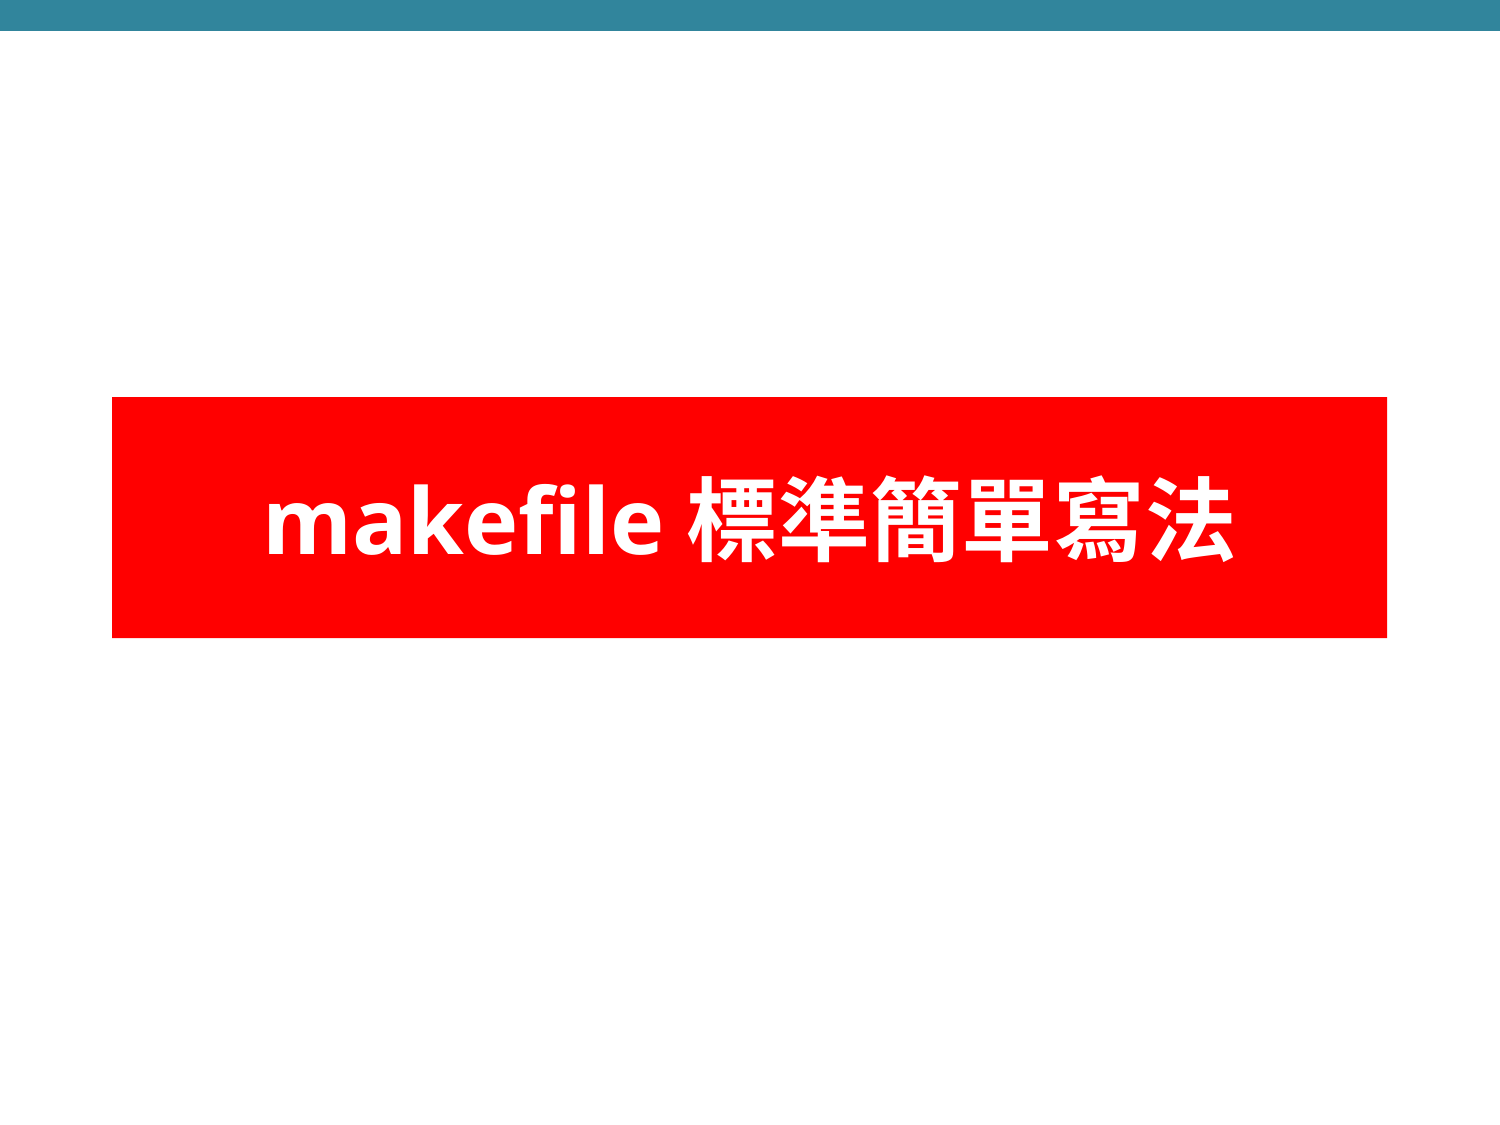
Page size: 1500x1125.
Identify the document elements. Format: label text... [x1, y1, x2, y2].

title makefile標準簡單寫法 [112, 397, 1388, 639]
